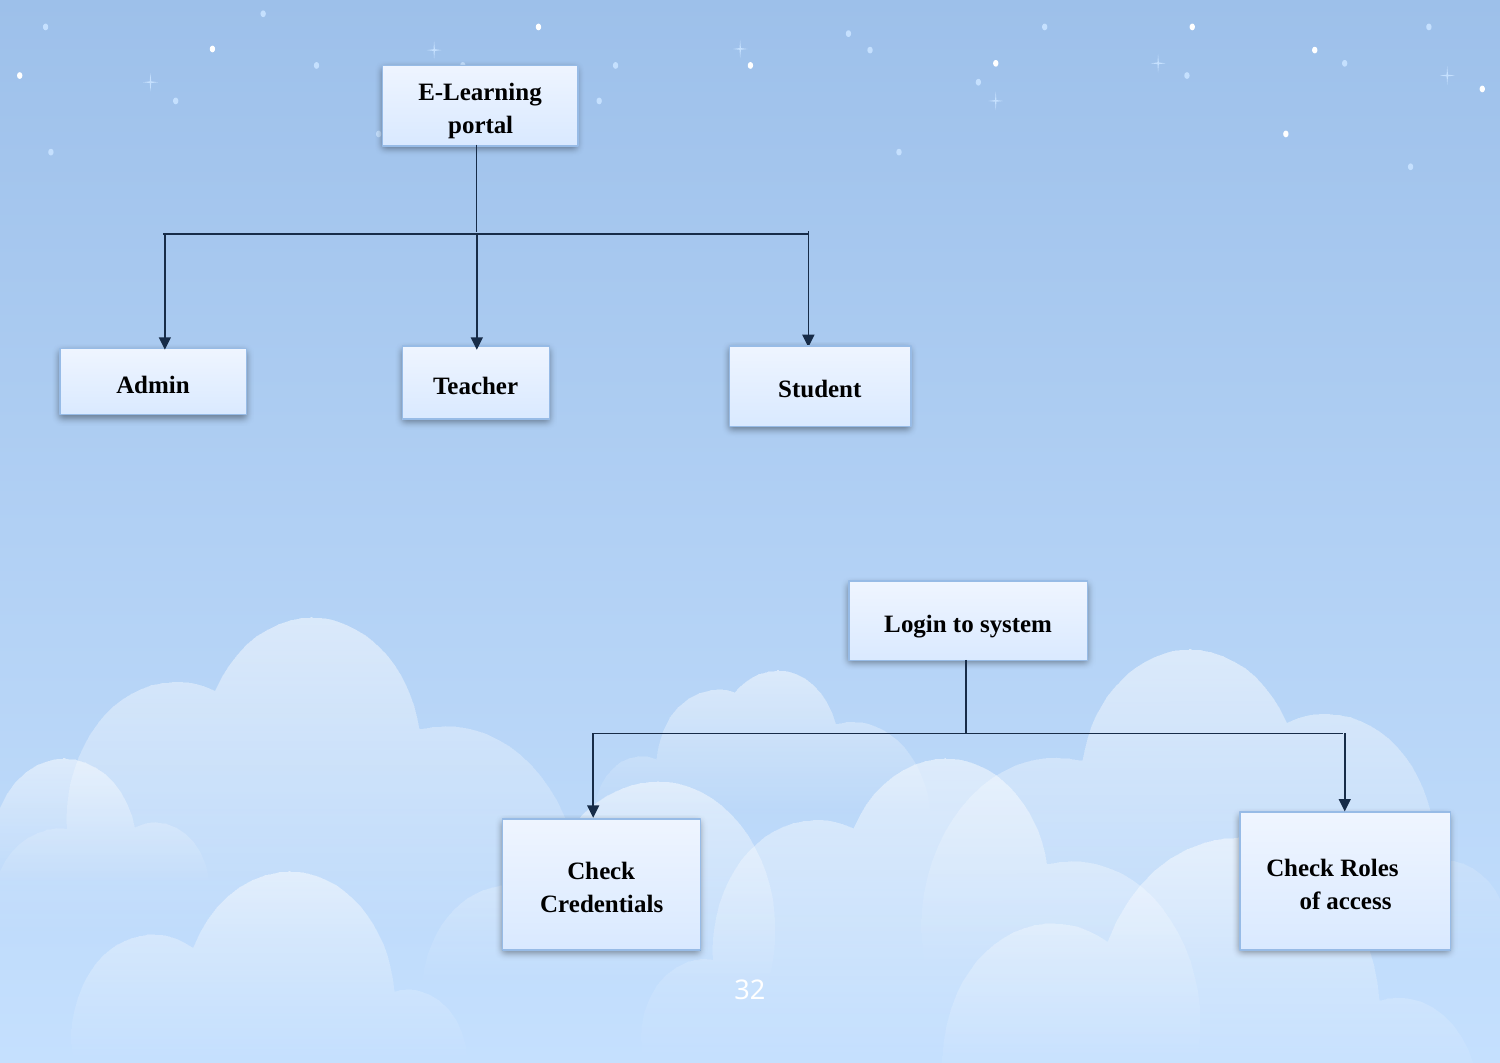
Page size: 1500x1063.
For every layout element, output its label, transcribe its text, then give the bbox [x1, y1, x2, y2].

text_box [59, 65, 912, 427]
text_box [502, 580, 1451, 951]
slide_number 32 [705, 960, 795, 1032]
